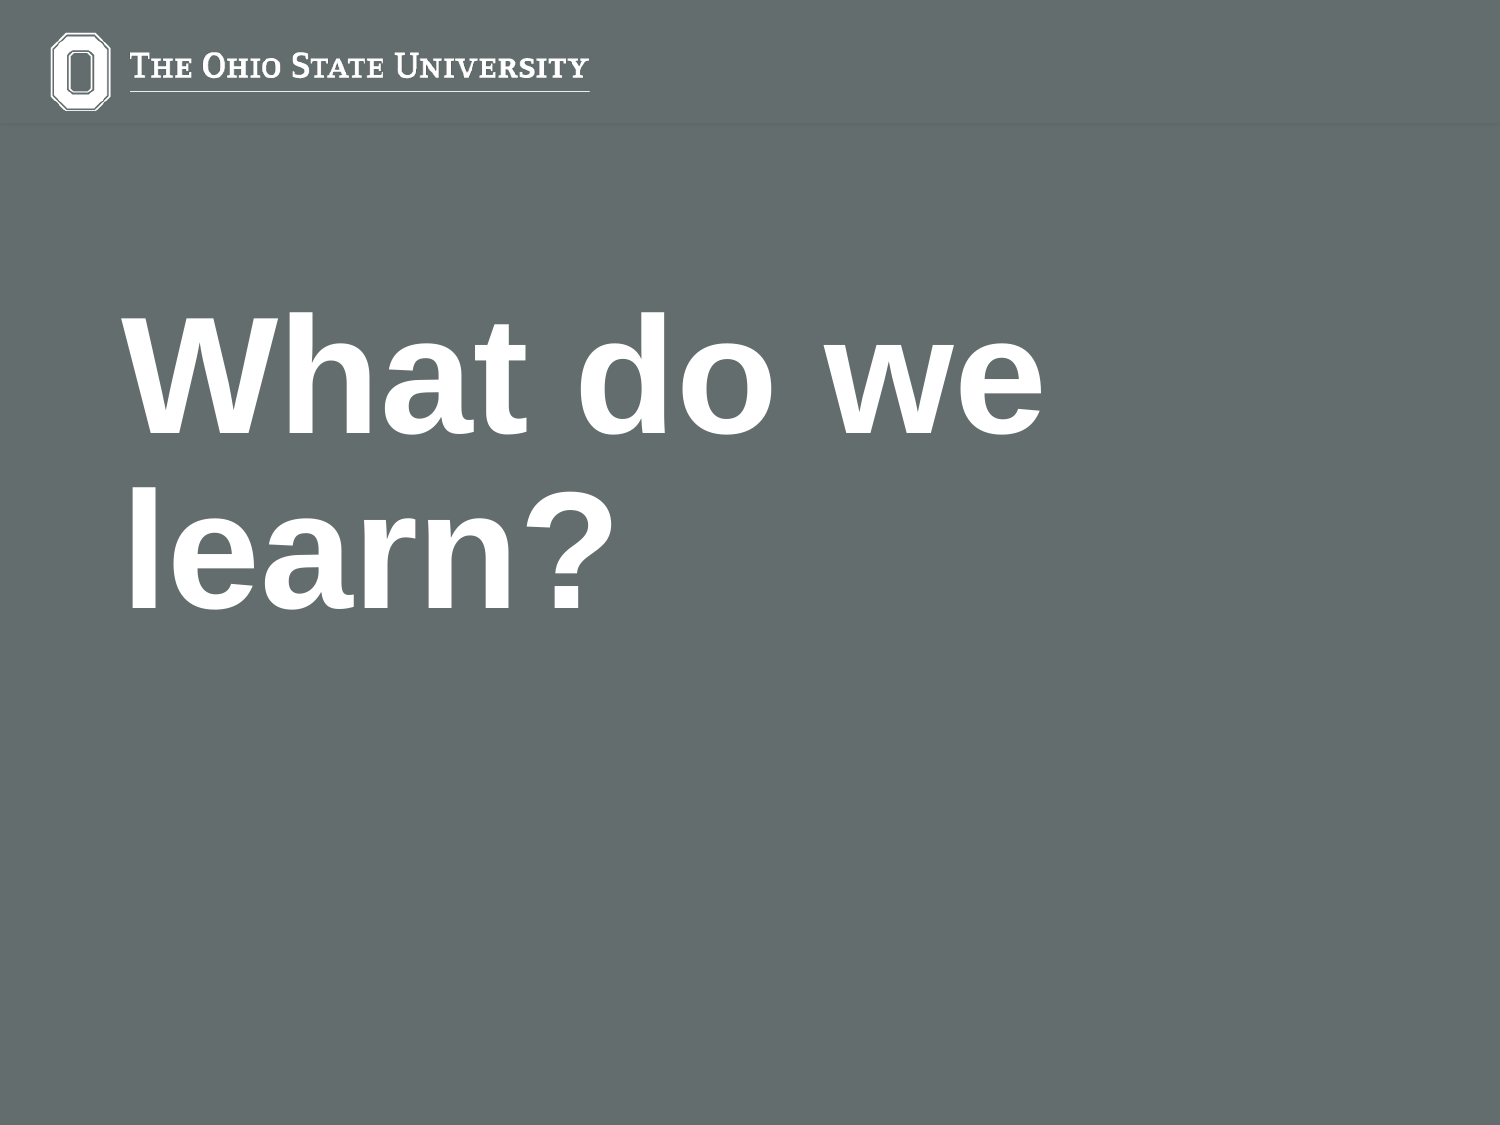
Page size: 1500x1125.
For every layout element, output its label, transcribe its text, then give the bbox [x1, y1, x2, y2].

list What do we learn? [106, 284, 1287, 1010]
picture [50, 32, 590, 111]
